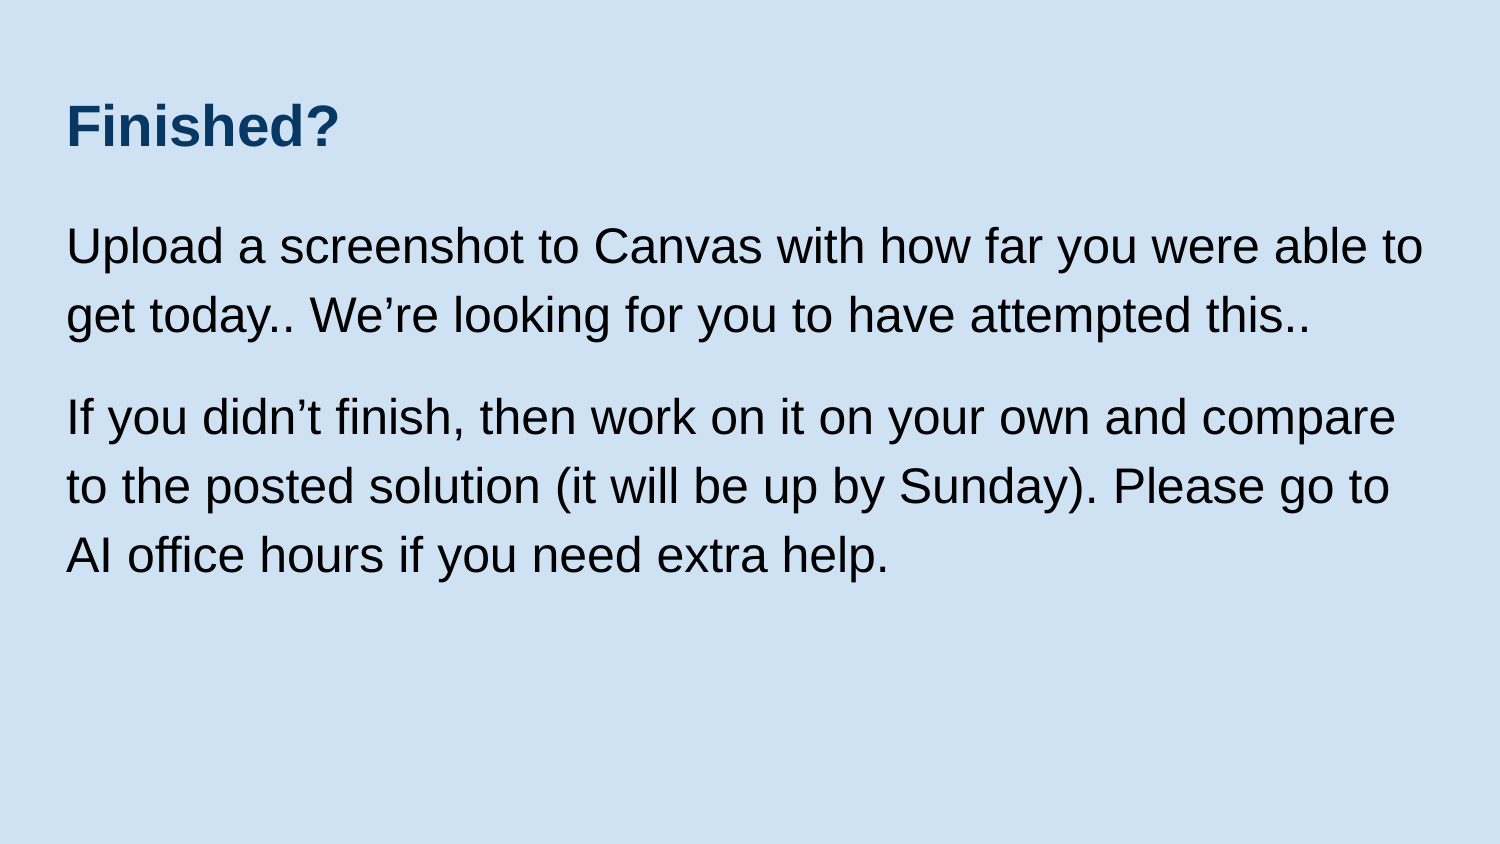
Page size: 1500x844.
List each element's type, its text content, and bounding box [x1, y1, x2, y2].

list Upload a screenshot to Canvas with how far you were able to get today.. We’re looking for you to have attempted this.. If you didn’t finish, then work on it on your own and compare to the posted solution (it will be up by Sunday). Please go to AI office hours if you need extra help. [51, 189, 1449, 750]
title Finished? [51, 72, 1449, 167]
